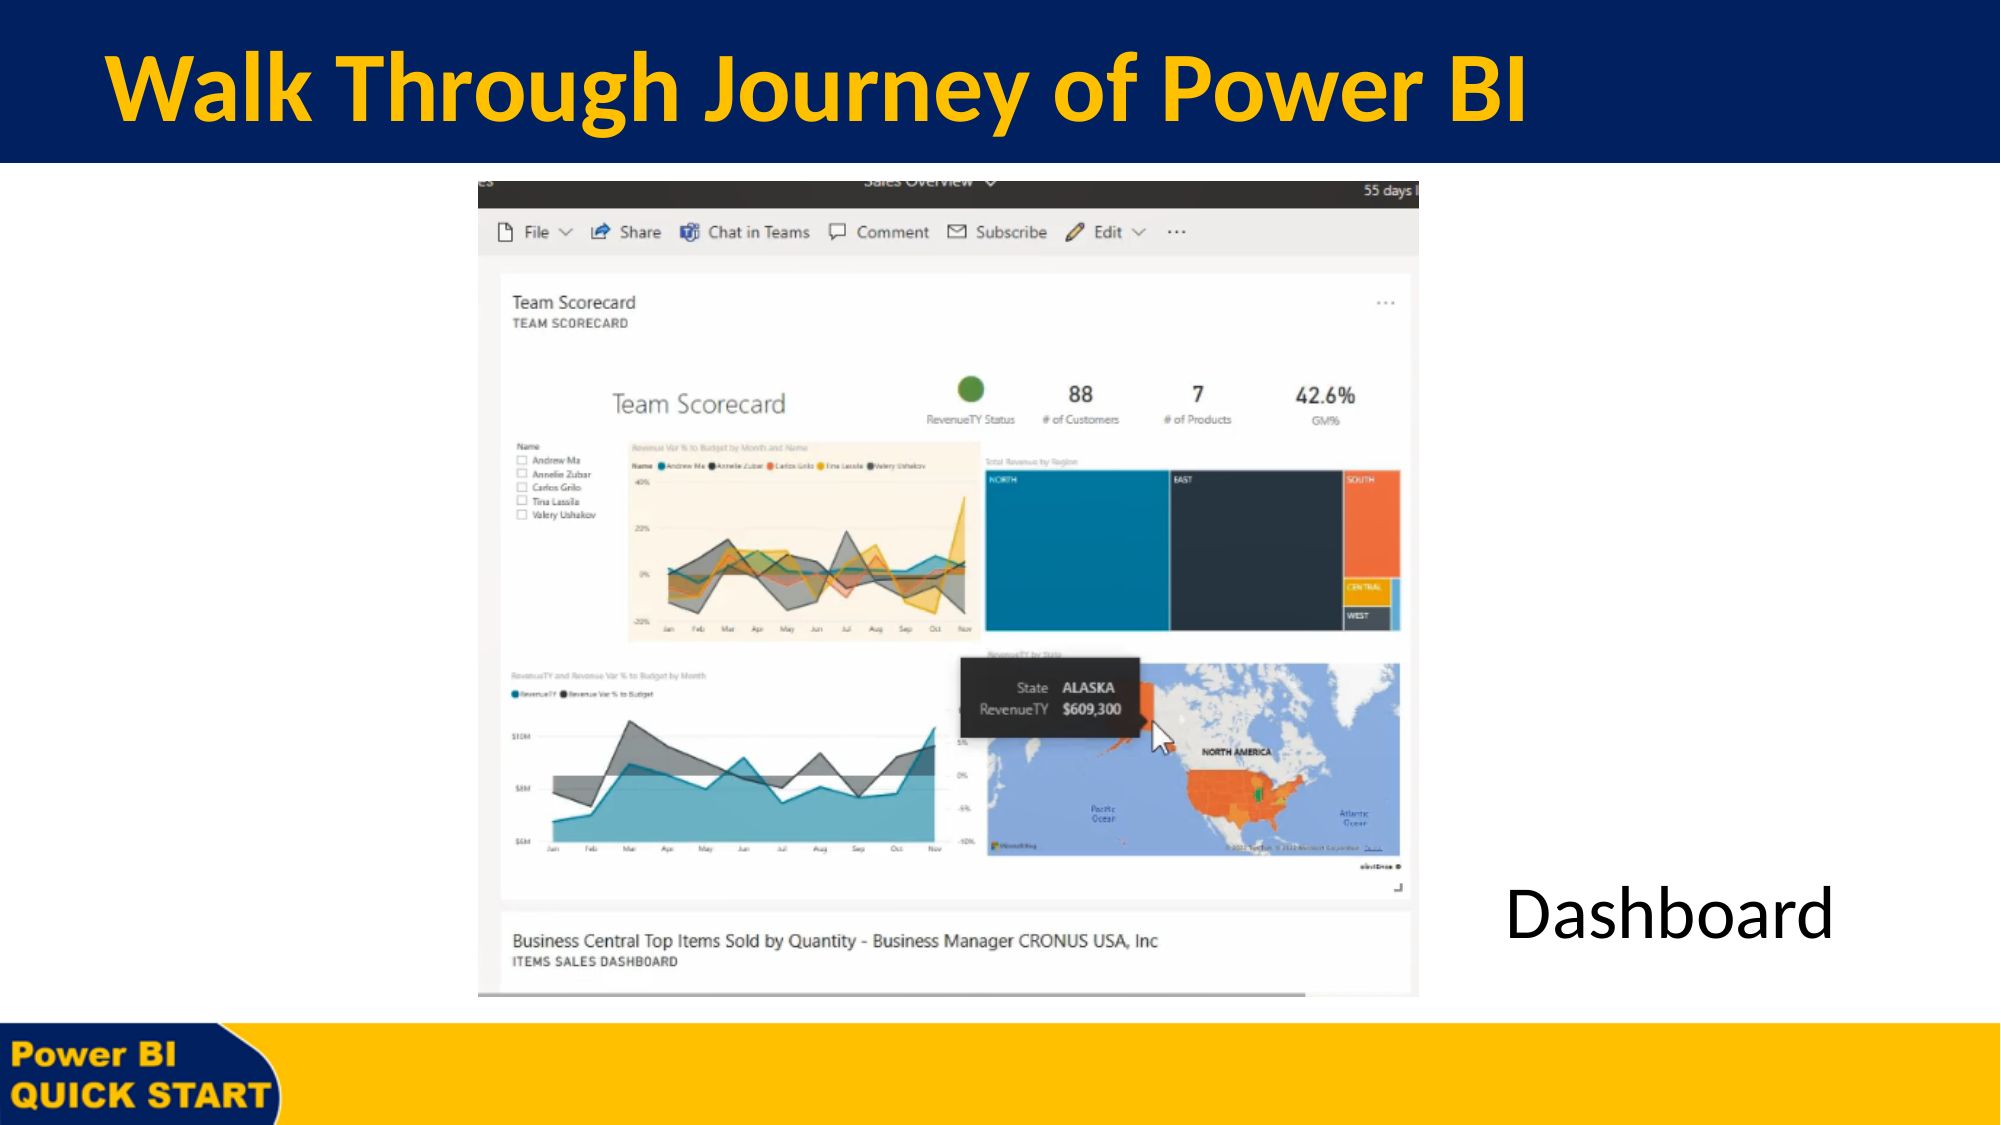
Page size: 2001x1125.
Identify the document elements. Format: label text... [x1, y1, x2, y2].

picture [0, 0, 2001, 1125]
text_box Dashboard [1490, 856, 1852, 962]
text_box Walk Through Journey of Power BI [0, 0, 2000, 164]
